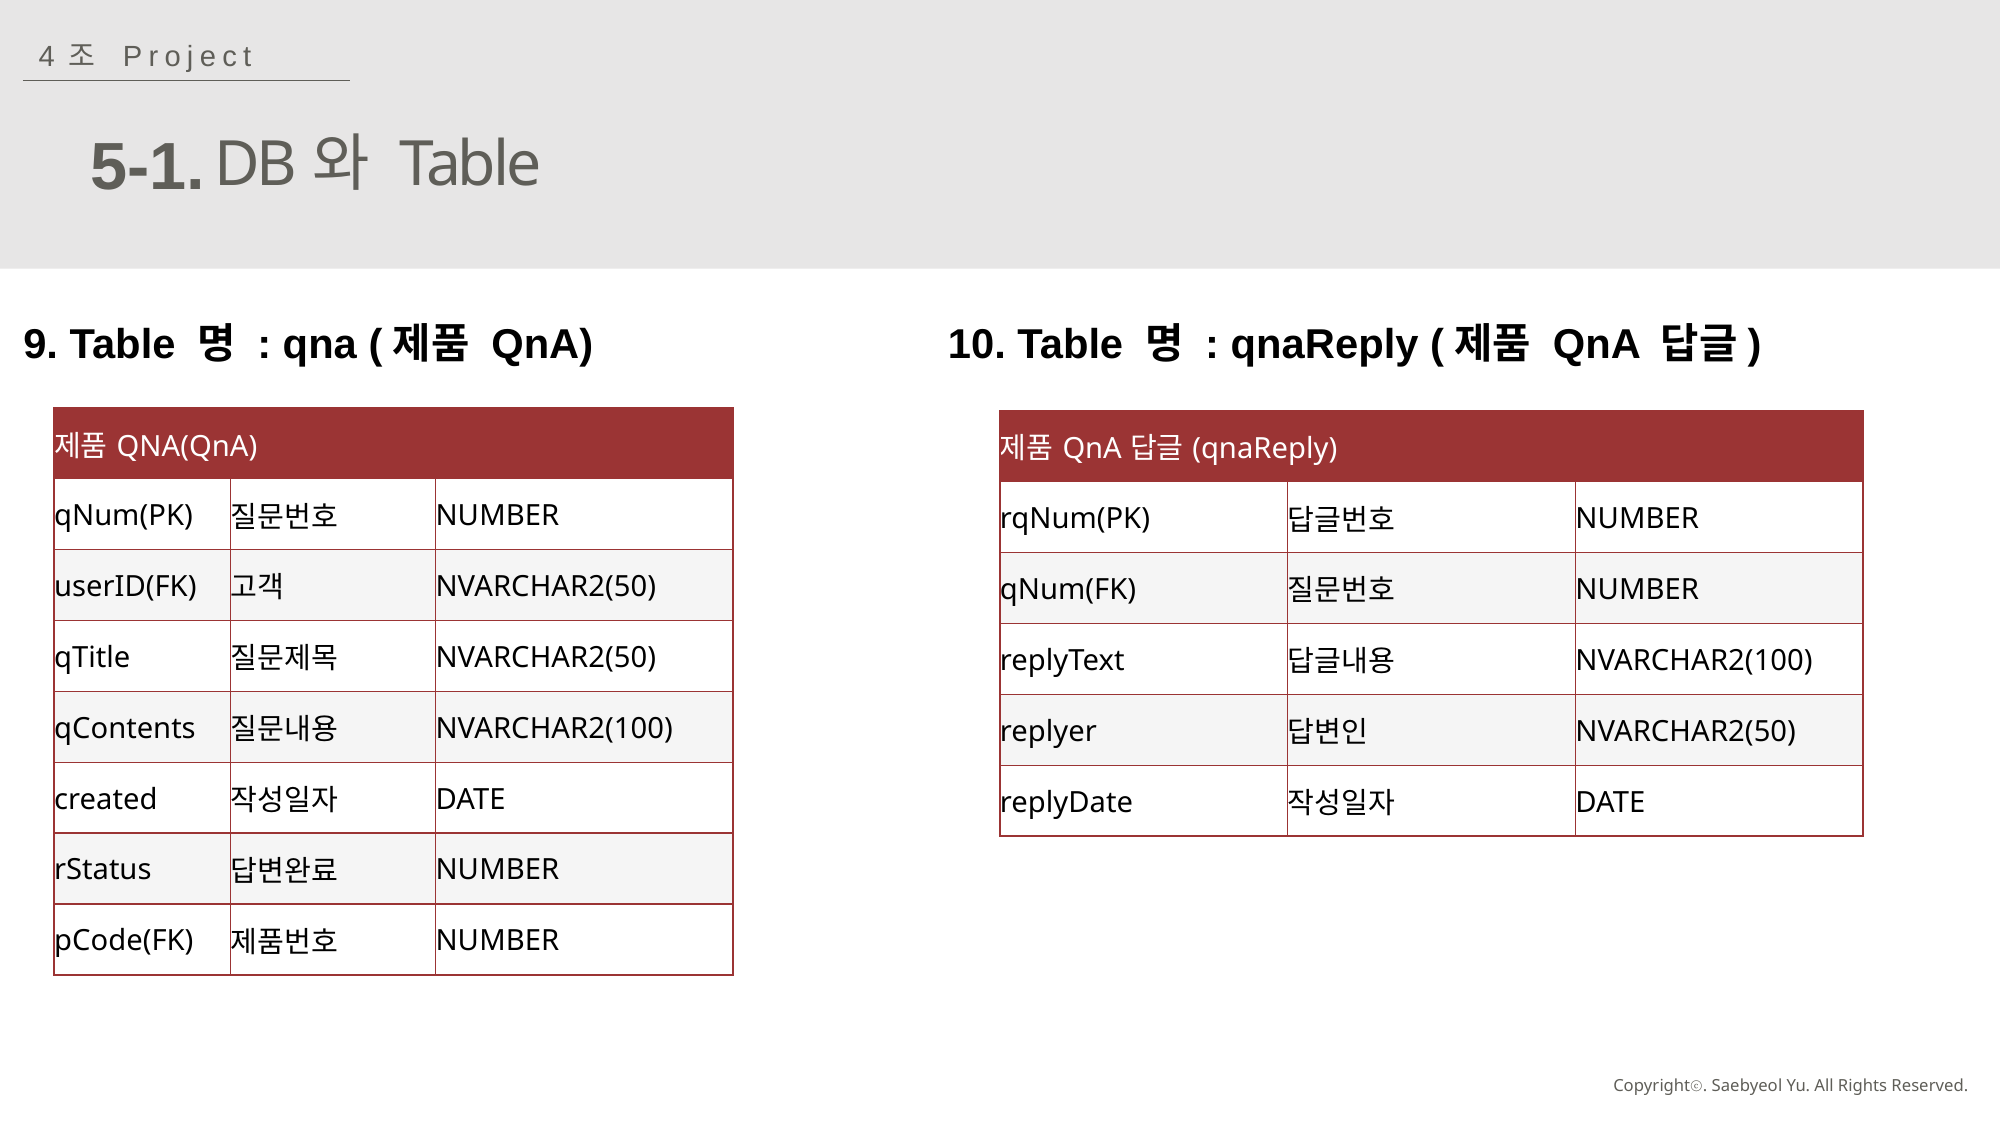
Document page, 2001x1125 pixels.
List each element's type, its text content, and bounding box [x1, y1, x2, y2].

table_cell DATE [436, 763, 732, 832]
table_cell 작성일자 [1288, 766, 1575, 835]
table_header 제품QnA답글(qnaReply) [1001, 412, 1862, 481]
table_cell created [55, 763, 230, 832]
table_cell NUMBER [1576, 482, 1862, 552]
table_cell qTitle [55, 621, 230, 691]
table_cell 제품번호 [231, 905, 435, 974]
table_cell 질문번호 [1288, 553, 1575, 623]
table_cell replyDate [1001, 766, 1287, 835]
table_cell pCode(FK) [55, 905, 230, 974]
table_cell 작성일자 [231, 763, 435, 832]
table_cell NVARCHAR2(50) [436, 621, 732, 691]
table_cell 답글내용 [1288, 624, 1575, 694]
table_cell qNum(PK) [55, 479, 230, 549]
table_cell 질문제목 [231, 621, 435, 691]
table_cell NVARCHAR2(50) [436, 550, 732, 620]
table_cell rqNum(PK) [1001, 482, 1287, 552]
table_cell NUMBER [436, 834, 732, 903]
table_cell DATE [1576, 766, 1862, 835]
table_cell userID(FK) [55, 550, 230, 620]
table_cell NUMBER [436, 479, 732, 549]
table_cell 답글번호 [1288, 482, 1575, 552]
text_box [0, 0, 2000, 270]
table_cell 답변완료 [231, 834, 435, 903]
table_cell rStatus [55, 834, 230, 903]
text_box 10. Table 명 : qnaReply (제품 QnA 답글) [933, 309, 1777, 375]
text_box 4조 Project [23, 30, 267, 80]
table_cell replyText [1001, 624, 1287, 694]
table_cell NVARCHAR2(50) [1576, 695, 1862, 765]
table_cell NUMBER [436, 905, 732, 974]
text_box 9. Table 명 : qna (제품 QnA) [8, 309, 609, 375]
table_cell NUMBER [1576, 553, 1862, 623]
table_cell replyer [1001, 695, 1287, 765]
table_cell NVARCHAR2(100) [436, 692, 732, 762]
table_cell NVARCHAR2(100) [1576, 624, 1862, 694]
table_cell qContents [55, 692, 230, 762]
text_box DB와 Table [221, 115, 557, 206]
table_cell 고객 [231, 550, 435, 620]
table_cell 질문내용 [231, 692, 435, 762]
table_cell 답변인 [1288, 695, 1575, 765]
table_cell 질문번호 [231, 479, 435, 549]
table_header 제품QNA(QnA) [55, 409, 732, 478]
text_box 5-1. [11, 115, 221, 211]
table_cell qNum(FK) [1001, 553, 1287, 623]
